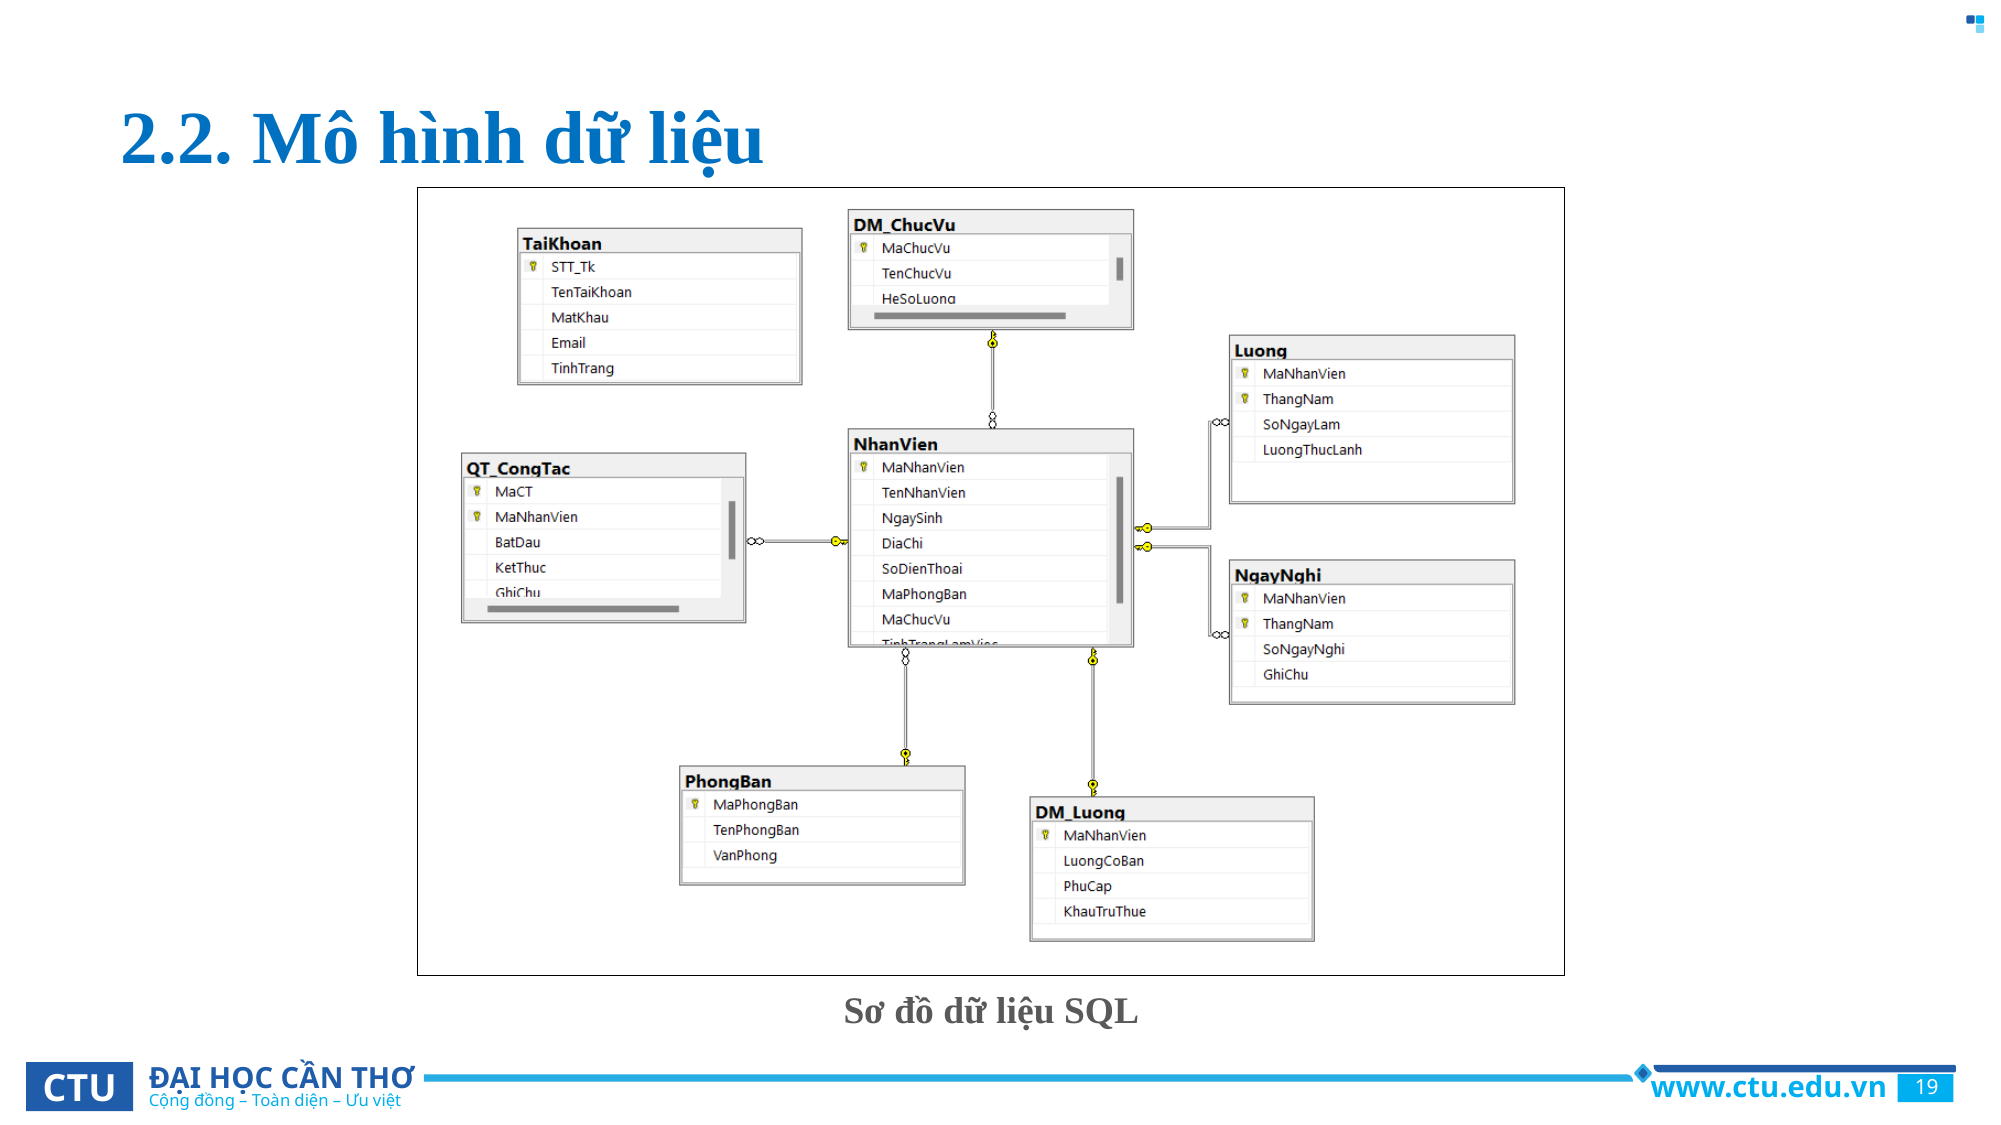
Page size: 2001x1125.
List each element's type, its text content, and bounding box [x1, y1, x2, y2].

picture [417, 187, 1565, 976]
text_box Sơ đồ dữ liệu SQL [802, 976, 1181, 1037]
title 2.2. Mô hình dữ liệu [105, 74, 1086, 188]
